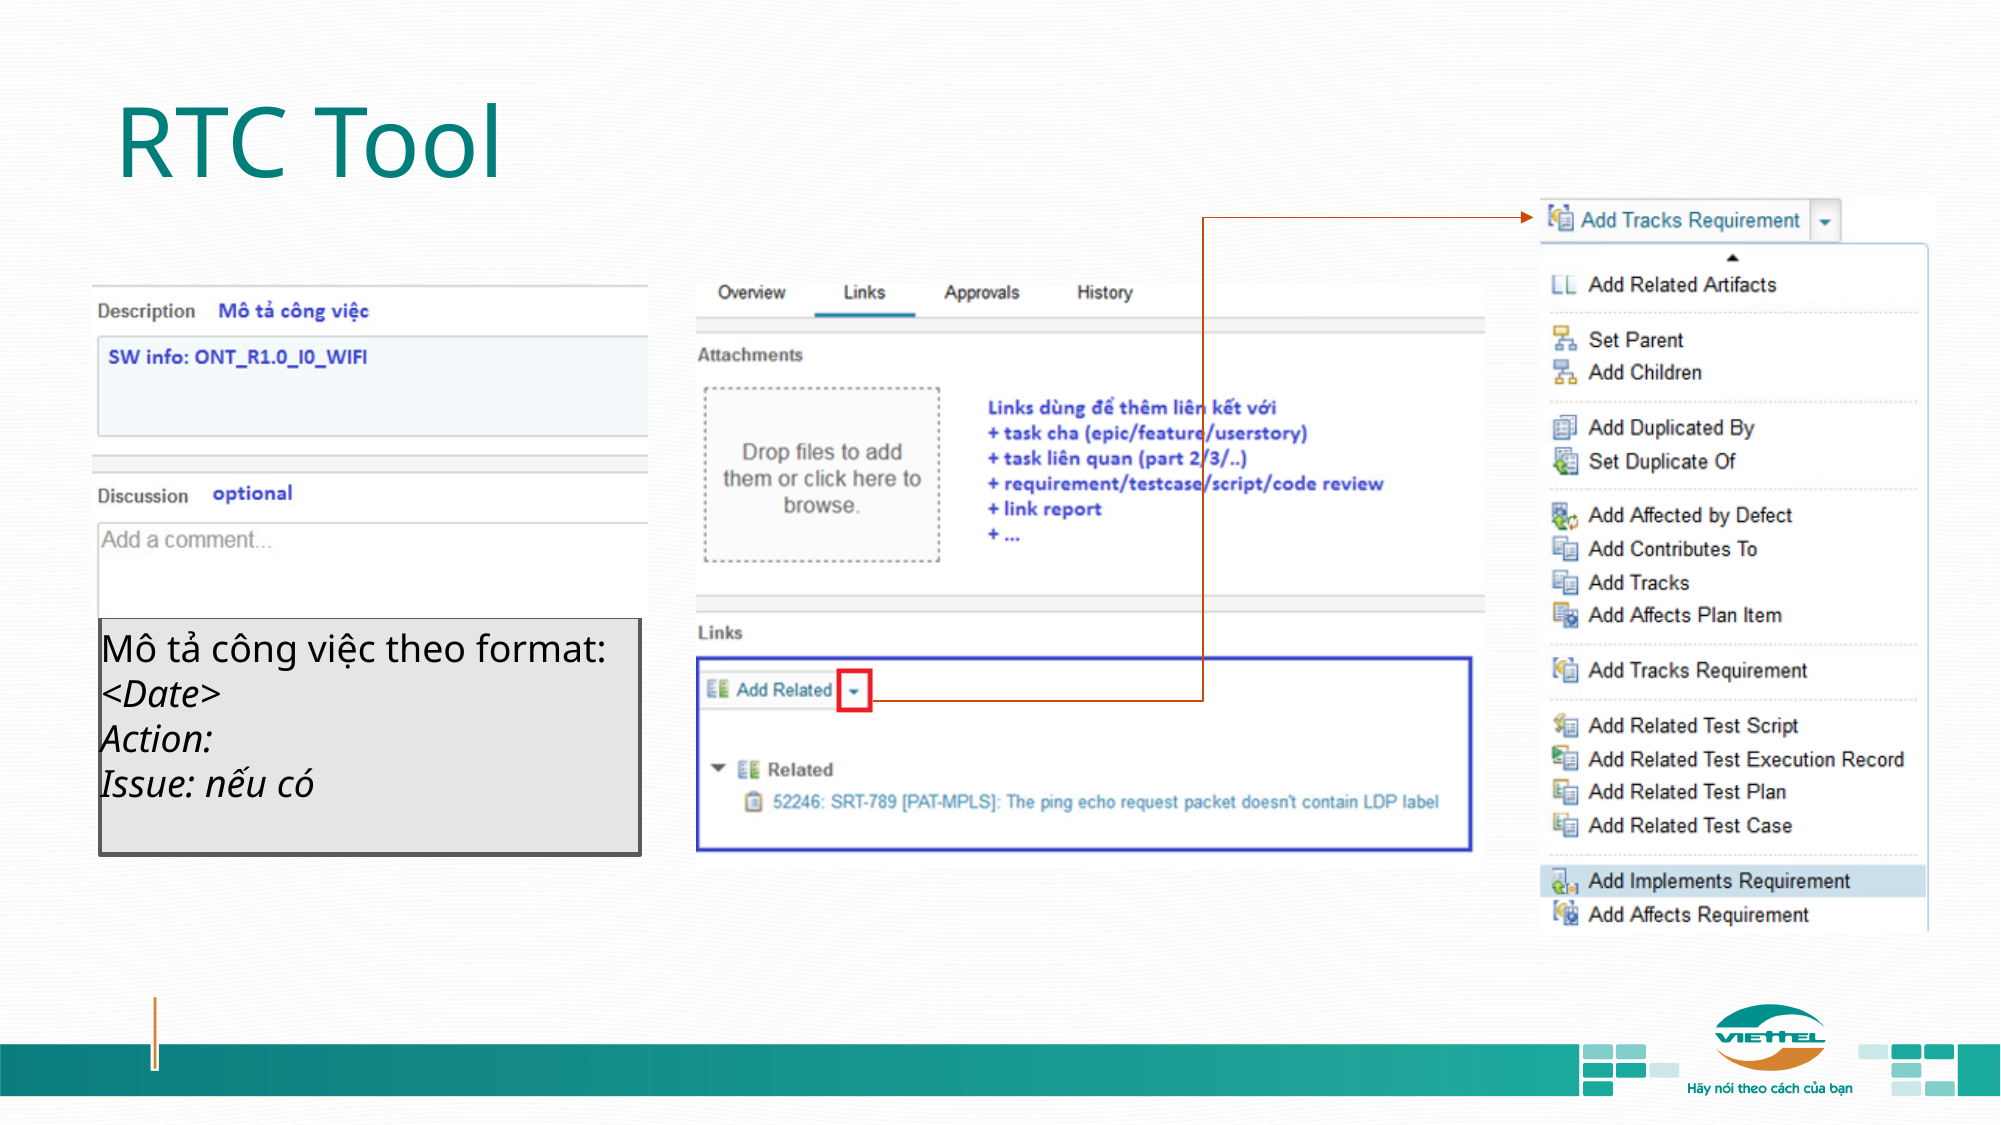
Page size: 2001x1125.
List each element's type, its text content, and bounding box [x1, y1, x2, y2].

text_box [98, 626, 642, 857]
title RTC Tool [99, 45, 1900, 233]
picture [0, 0, 2001, 1125]
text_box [872, 217, 1534, 702]
text_box Mô tả công việc theo format: <Date> Action: Issue: nếu có [85, 617, 622, 812]
